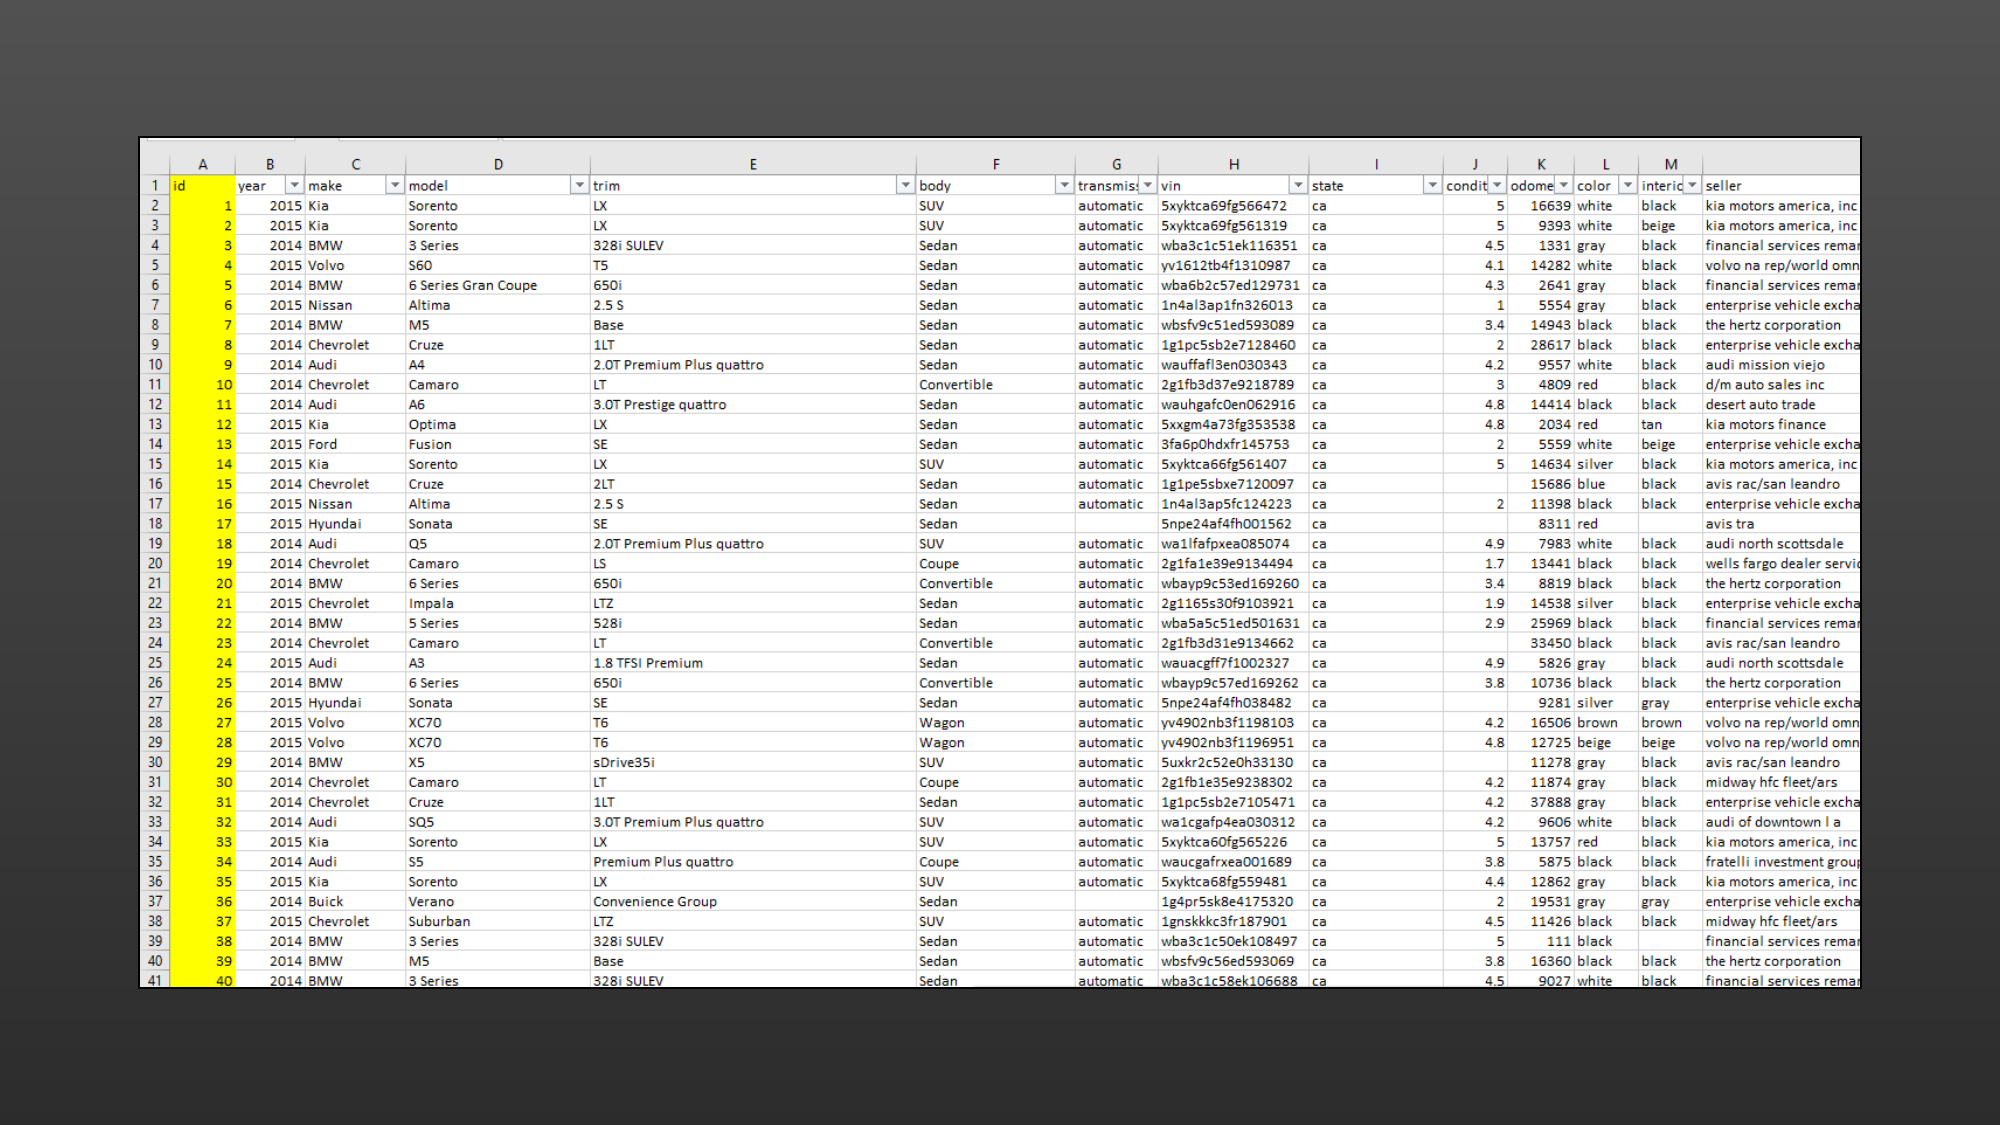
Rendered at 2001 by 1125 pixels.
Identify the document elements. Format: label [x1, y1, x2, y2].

picture [140, 138, 1860, 987]
